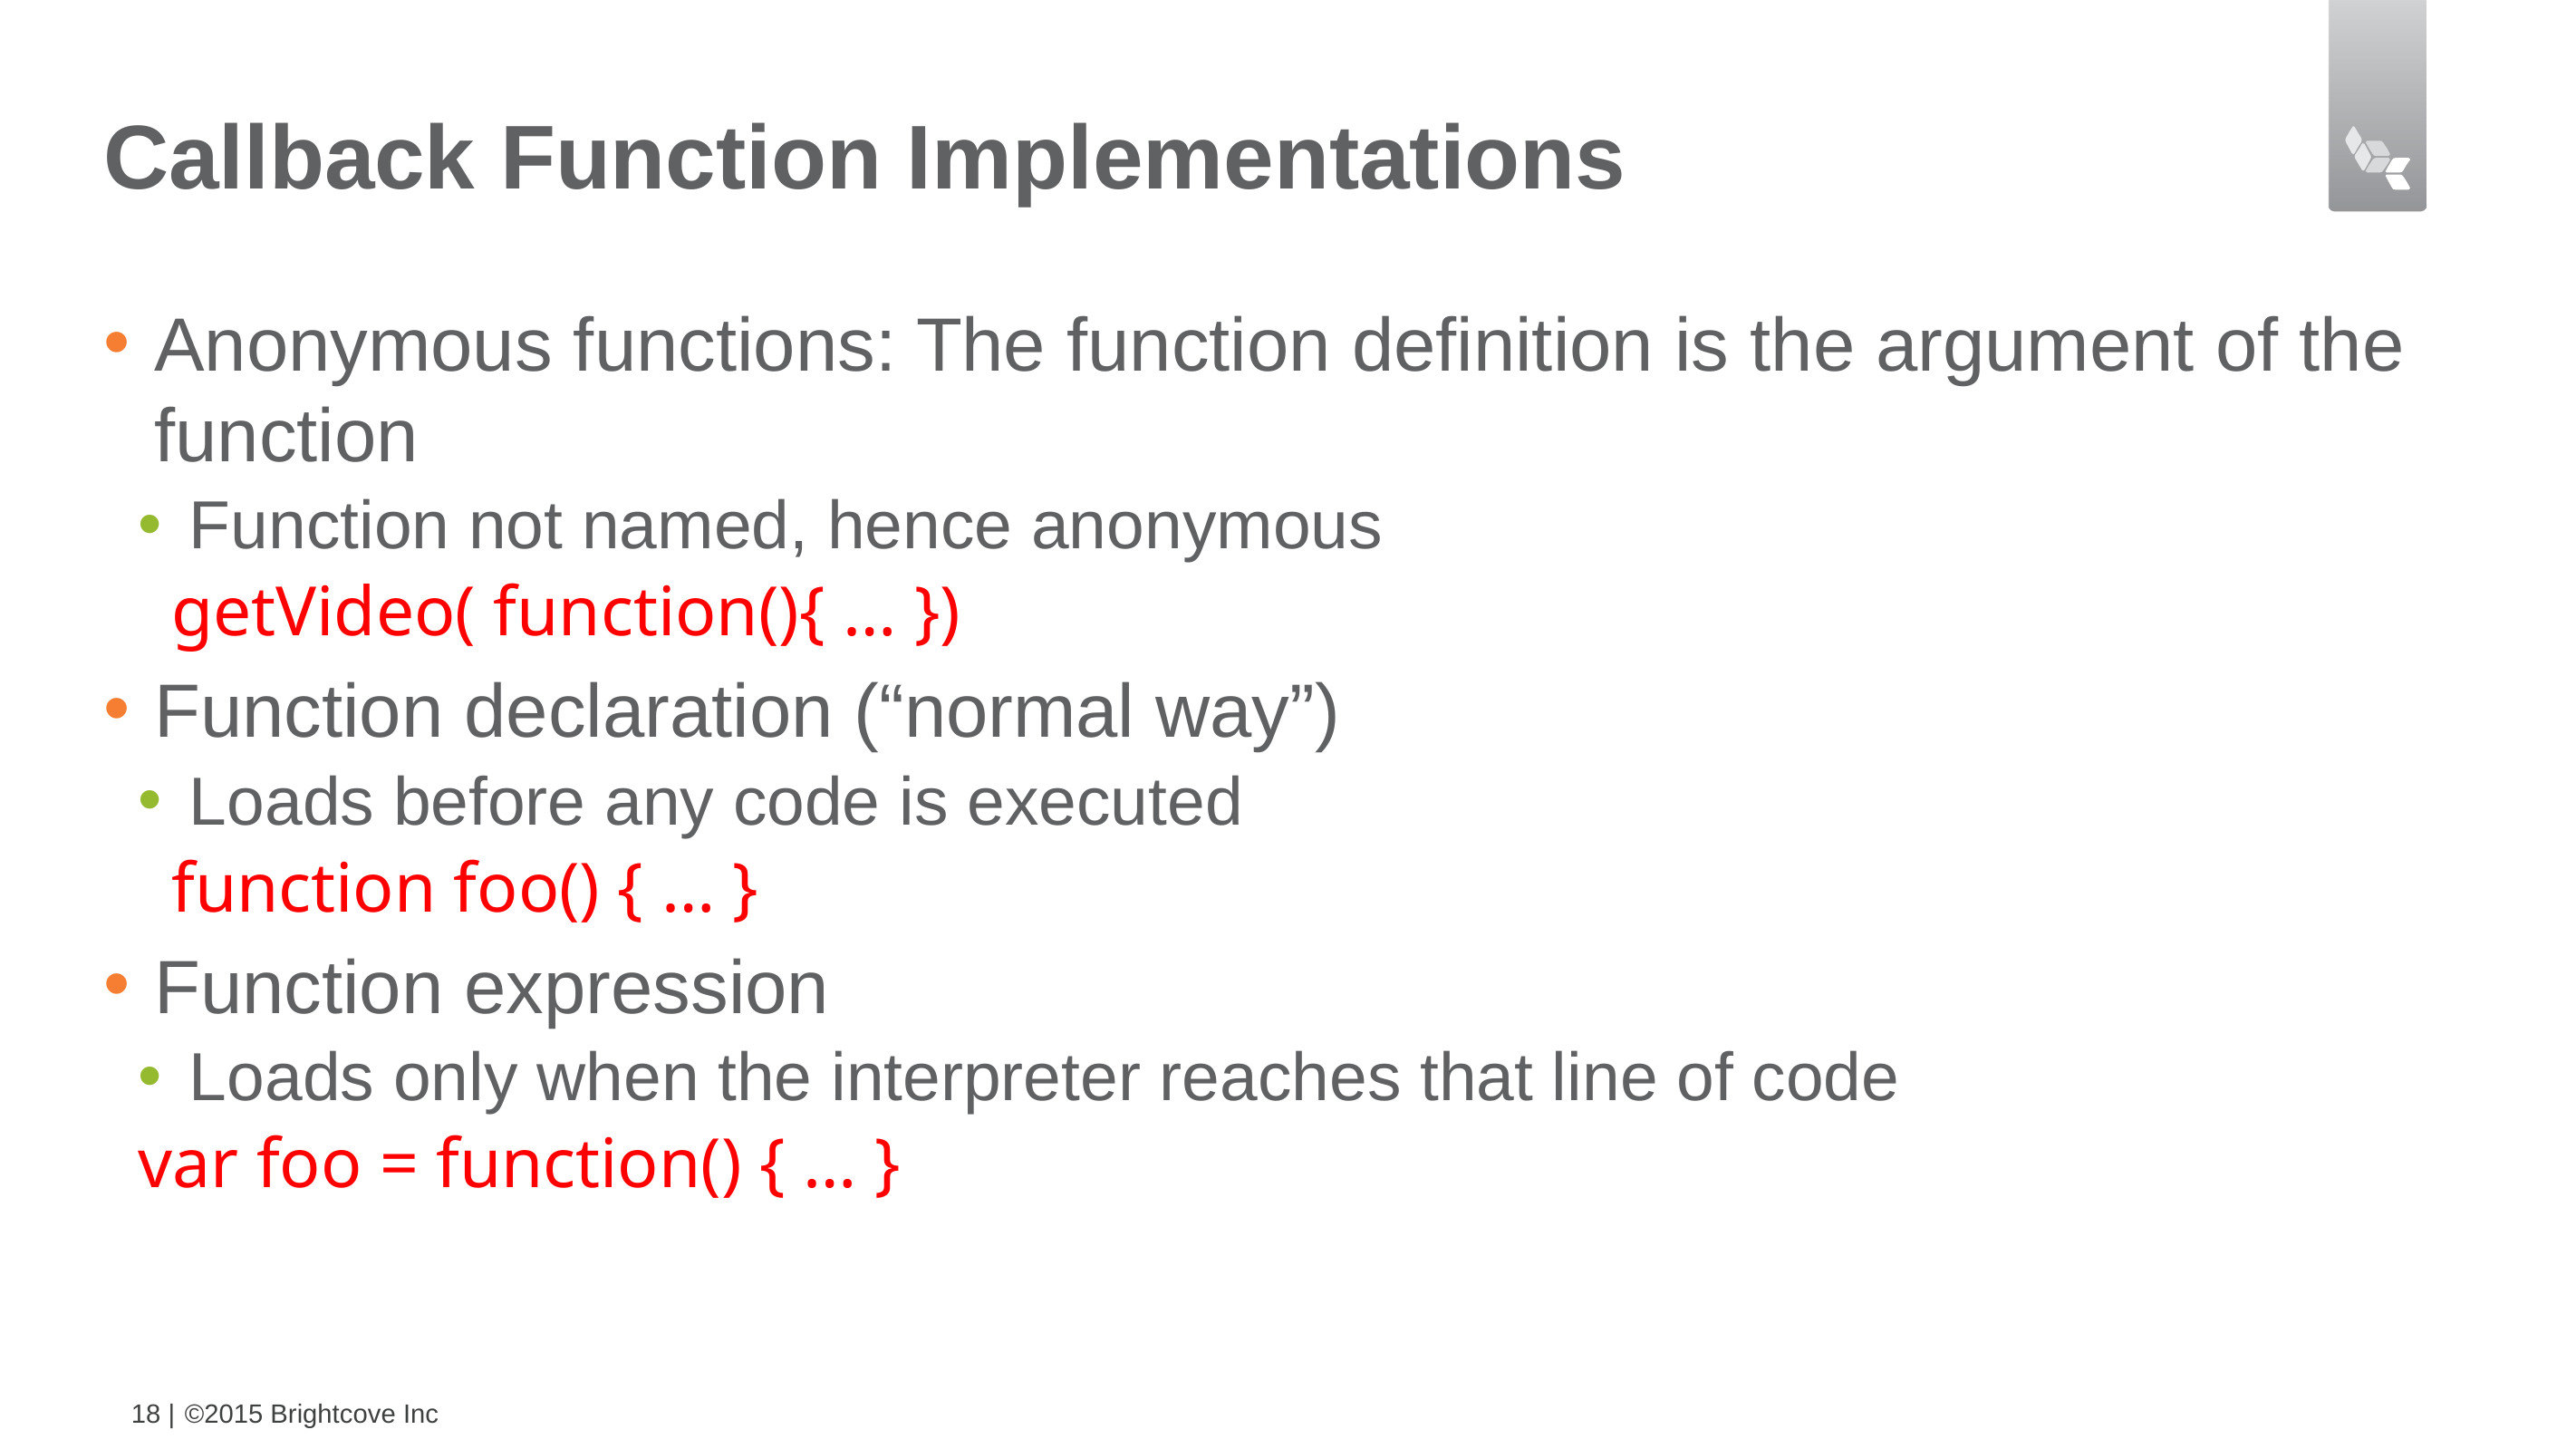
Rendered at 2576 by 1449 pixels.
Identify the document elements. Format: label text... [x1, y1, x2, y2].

footer ©2015 Brightcove Inc [189, 1374, 988, 1449]
title Callback Function Implementations [80, 44, 2270, 260]
slide_number 18 | [88, 1374, 189, 1449]
list Anonymous functions: The function definition is the argument of the function Function not named, hence anonymous getVideo( function(){ … }) Function declaration (“normal way”) Loads before any code is executed function foo() { … } Function expression Loads only when the interpreter reaches that line of code var foo = function() { … } [80, 284, 2441, 1302]
